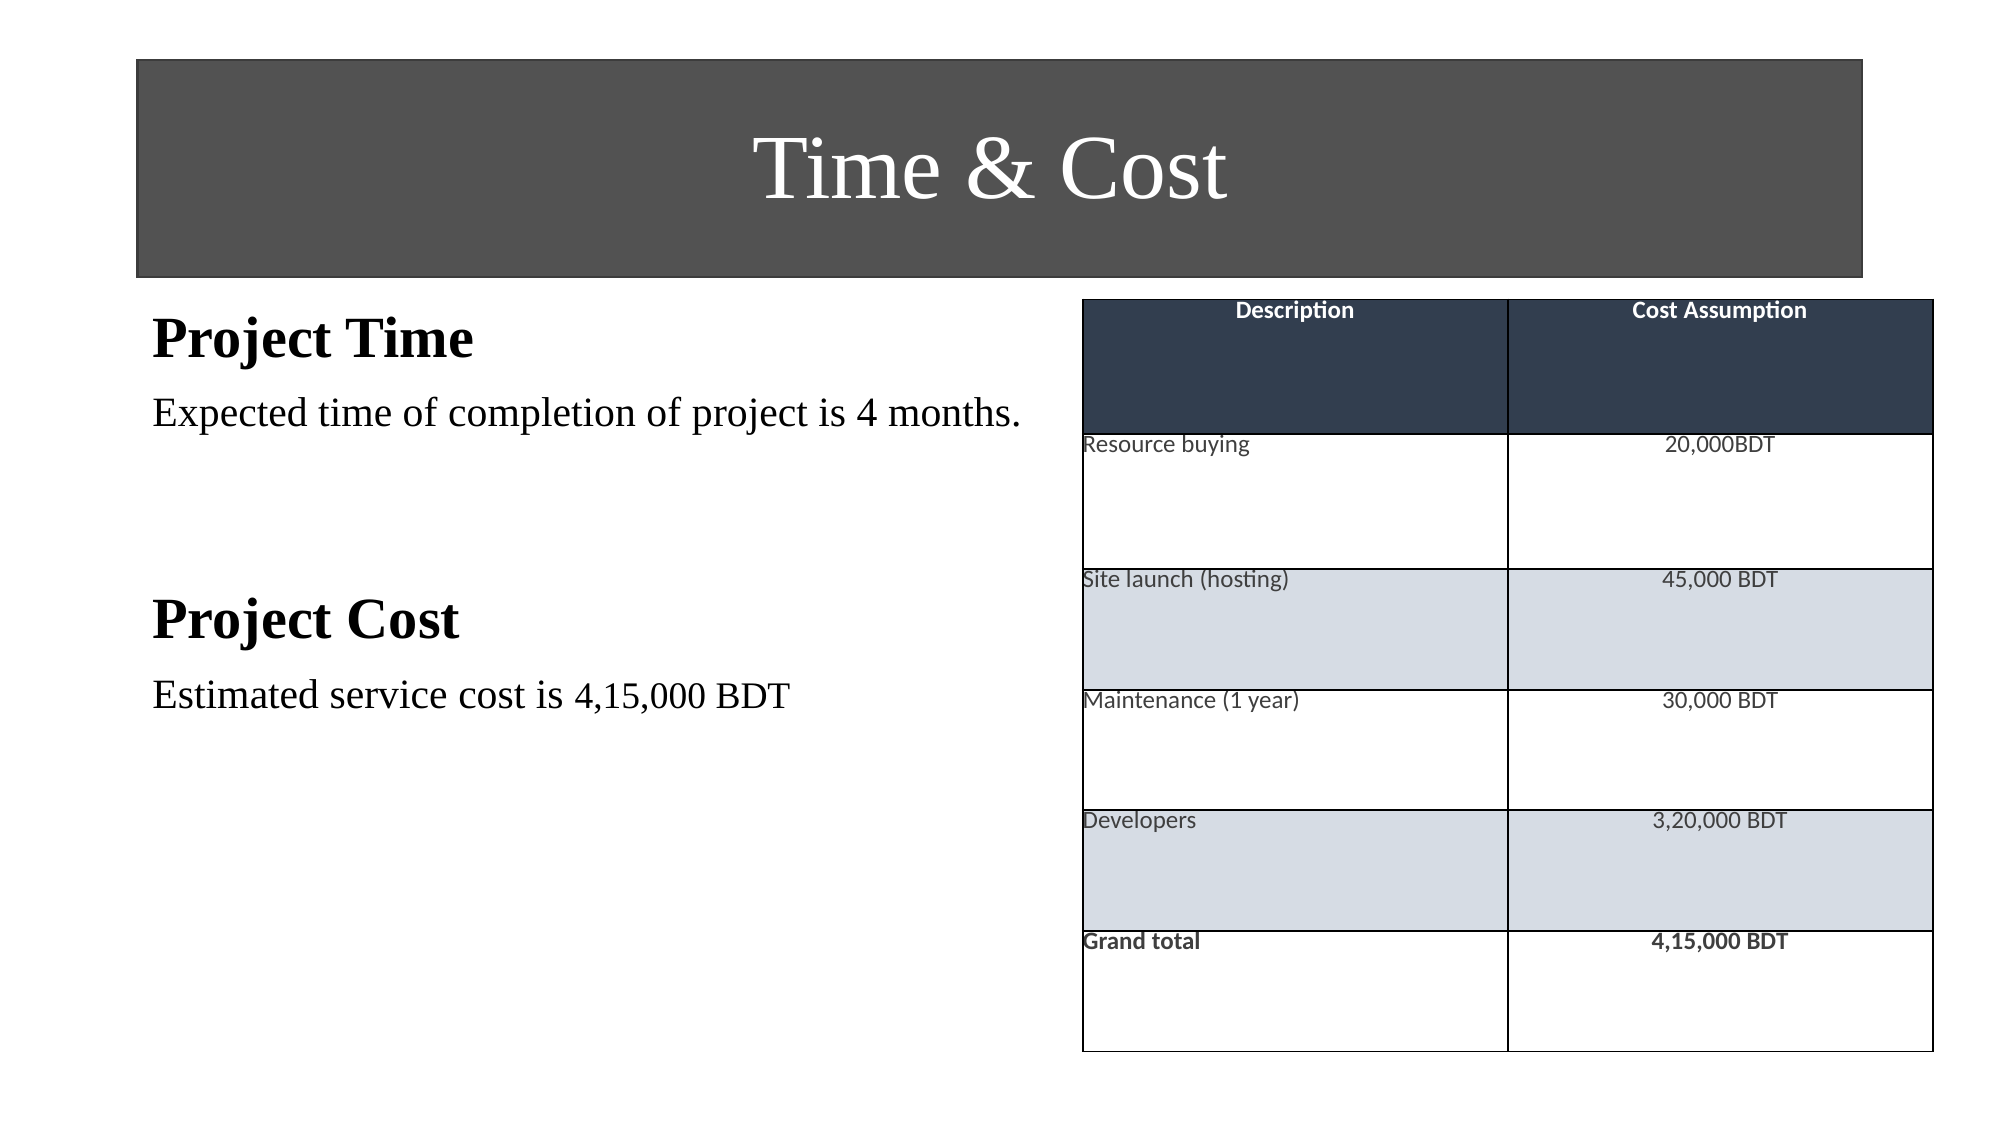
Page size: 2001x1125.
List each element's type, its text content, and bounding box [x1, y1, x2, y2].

list Project Time Expected time of completion of project is 4 months. Project Cost Estimated service cost is 4,15,000 BDT [137, 299, 1082, 1014]
table_cell Grand total [1084, 932, 1507, 1051]
table_cell 3,20,000 BDT [1509, 811, 1932, 930]
table_cell Maintenance (1 year) [1084, 691, 1507, 809]
table_cell 45,000 BDT [1509, 570, 1932, 689]
table_cell 4,15,000 BDT [1509, 932, 1932, 1051]
table_header Description [1084, 300, 1507, 433]
title Time & Cost [136, 59, 1863, 278]
table_cell Resource buying [1084, 435, 1507, 568]
table_cell 20,000BDT [1509, 435, 1932, 568]
table_header Cost Assumption [1509, 300, 1932, 433]
table_cell 30,000 BDT [1509, 691, 1932, 809]
table_cell Site launch (hosting) [1084, 570, 1507, 689]
table_cell Developers [1084, 811, 1507, 930]
